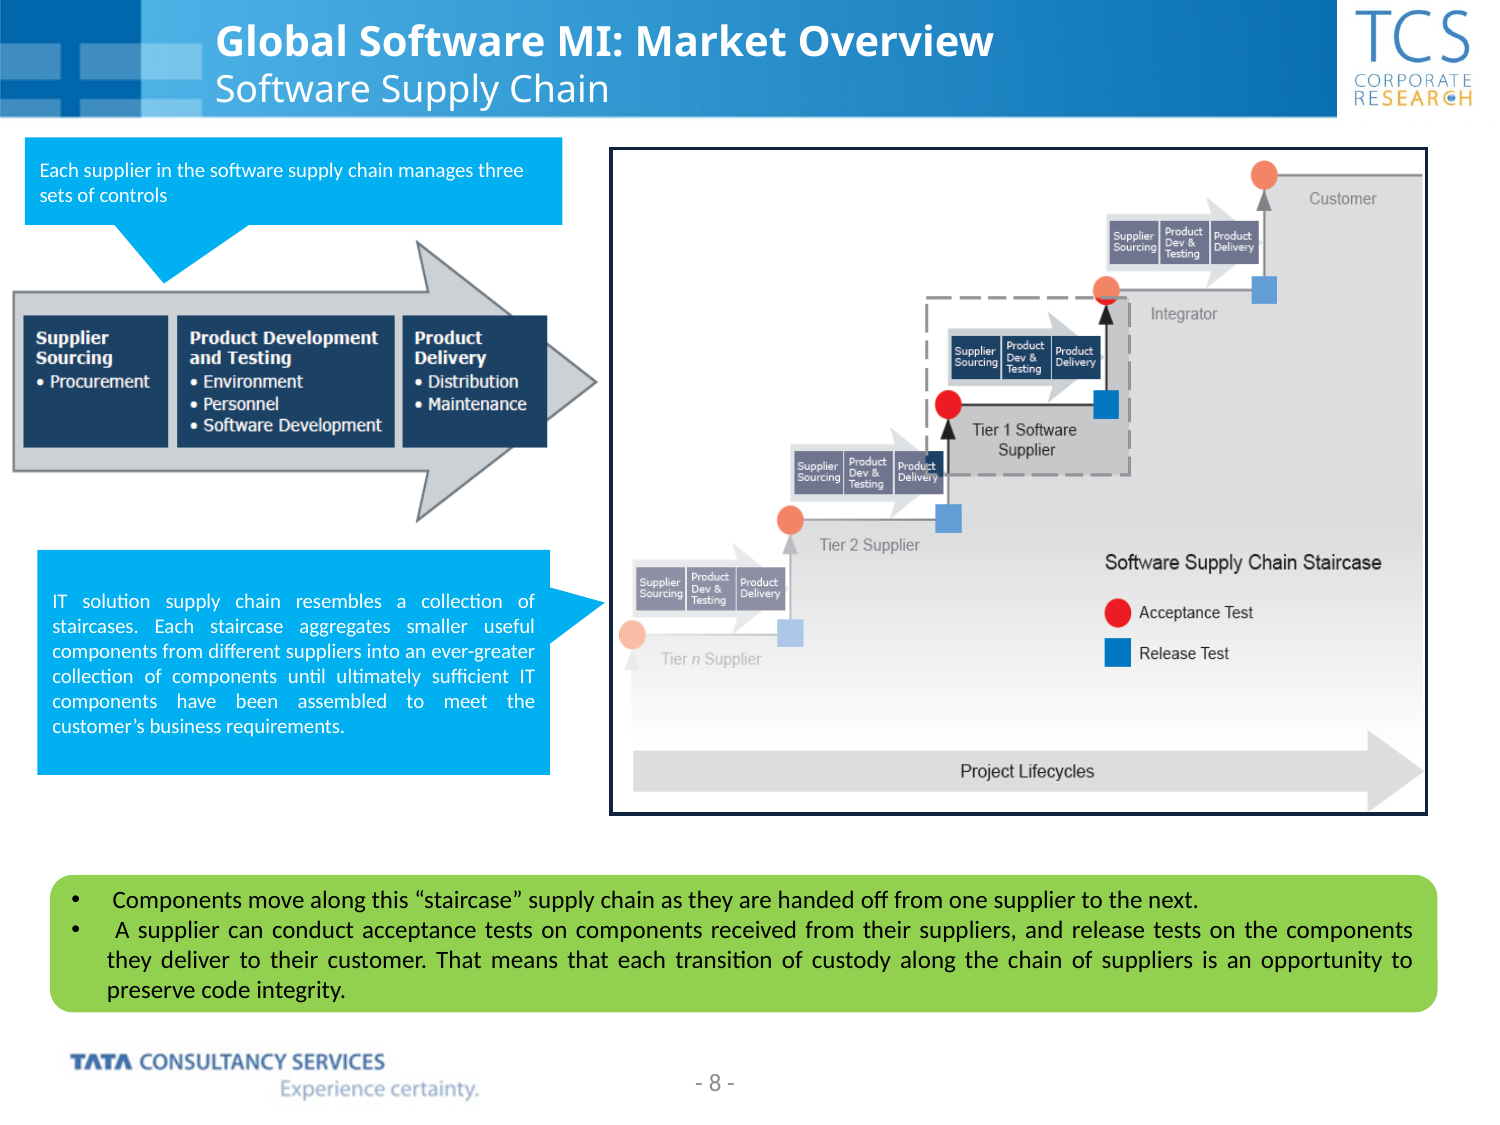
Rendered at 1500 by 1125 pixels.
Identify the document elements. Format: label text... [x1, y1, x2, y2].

text_box - 8 - [650, 1062, 750, 1100]
text_box IT solution supply chain resembles a collection of staircases. Each staircase aggregates smaller useful components from different suppliers into an ever-greater collection of components until ultimately sufficient IT components have been assembled to meet the customer’s business requirements. [35, 547, 607, 778]
text_box Components move along this “staircase” supply chain as they are handed off from one supplier to the next. A supplier can conduct acceptance tests on components received from their suppliers, and release tests on the components they deliver to their customer. That means that each transition of custody along the chain of suppliers is an opportunity to preserve code integrity. [47, 872, 1440, 1015]
picture [0, 0, 1500, 1124]
title Global Software MI: Market Overview Software Supply Chain [199, 0, 1351, 126]
text_box Each supplier in the software supply chain manages three sets of controls [22, 135, 565, 235]
